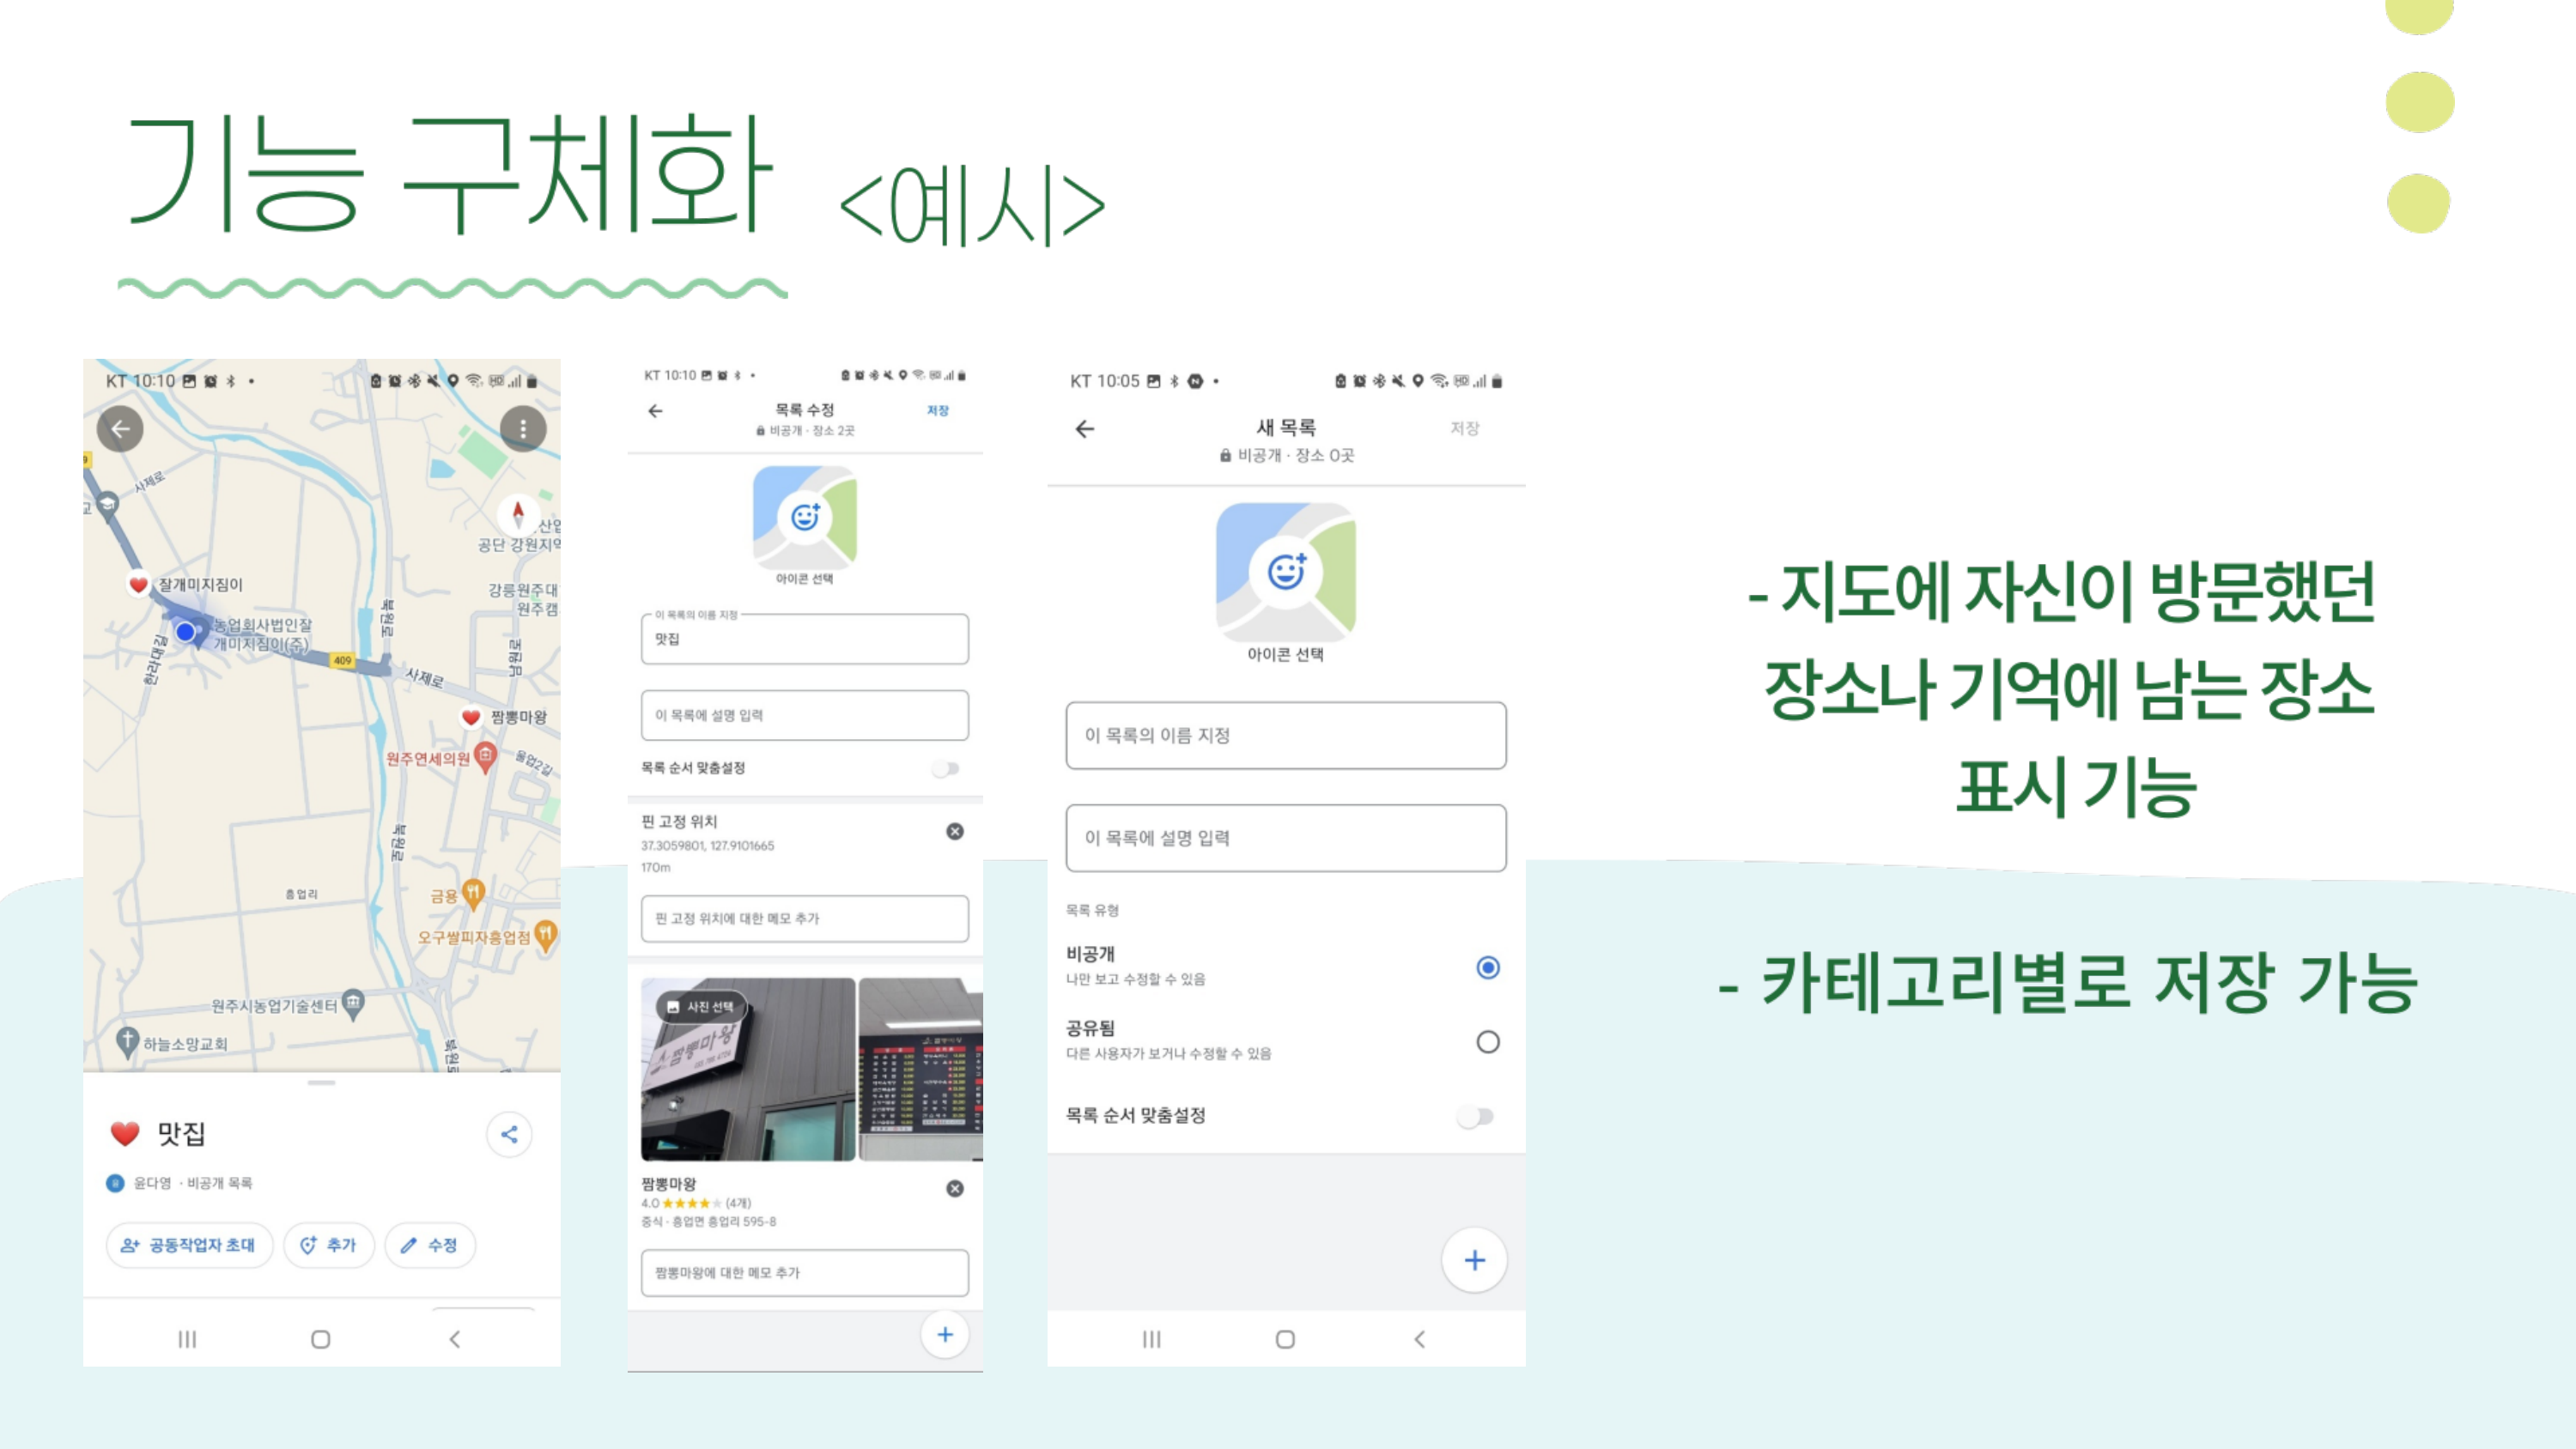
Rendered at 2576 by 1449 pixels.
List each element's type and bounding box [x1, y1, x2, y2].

text_box [116, 276, 788, 300]
picture [62, 33, 1206, 408]
text_box [627, 358, 984, 1373]
text_box [2385, 0, 2456, 234]
text_box [1048, 358, 1526, 1367]
text_box [82, 358, 562, 1367]
text_box [0, 858, 2576, 1449]
picture [1529, 517, 2572, 1095]
